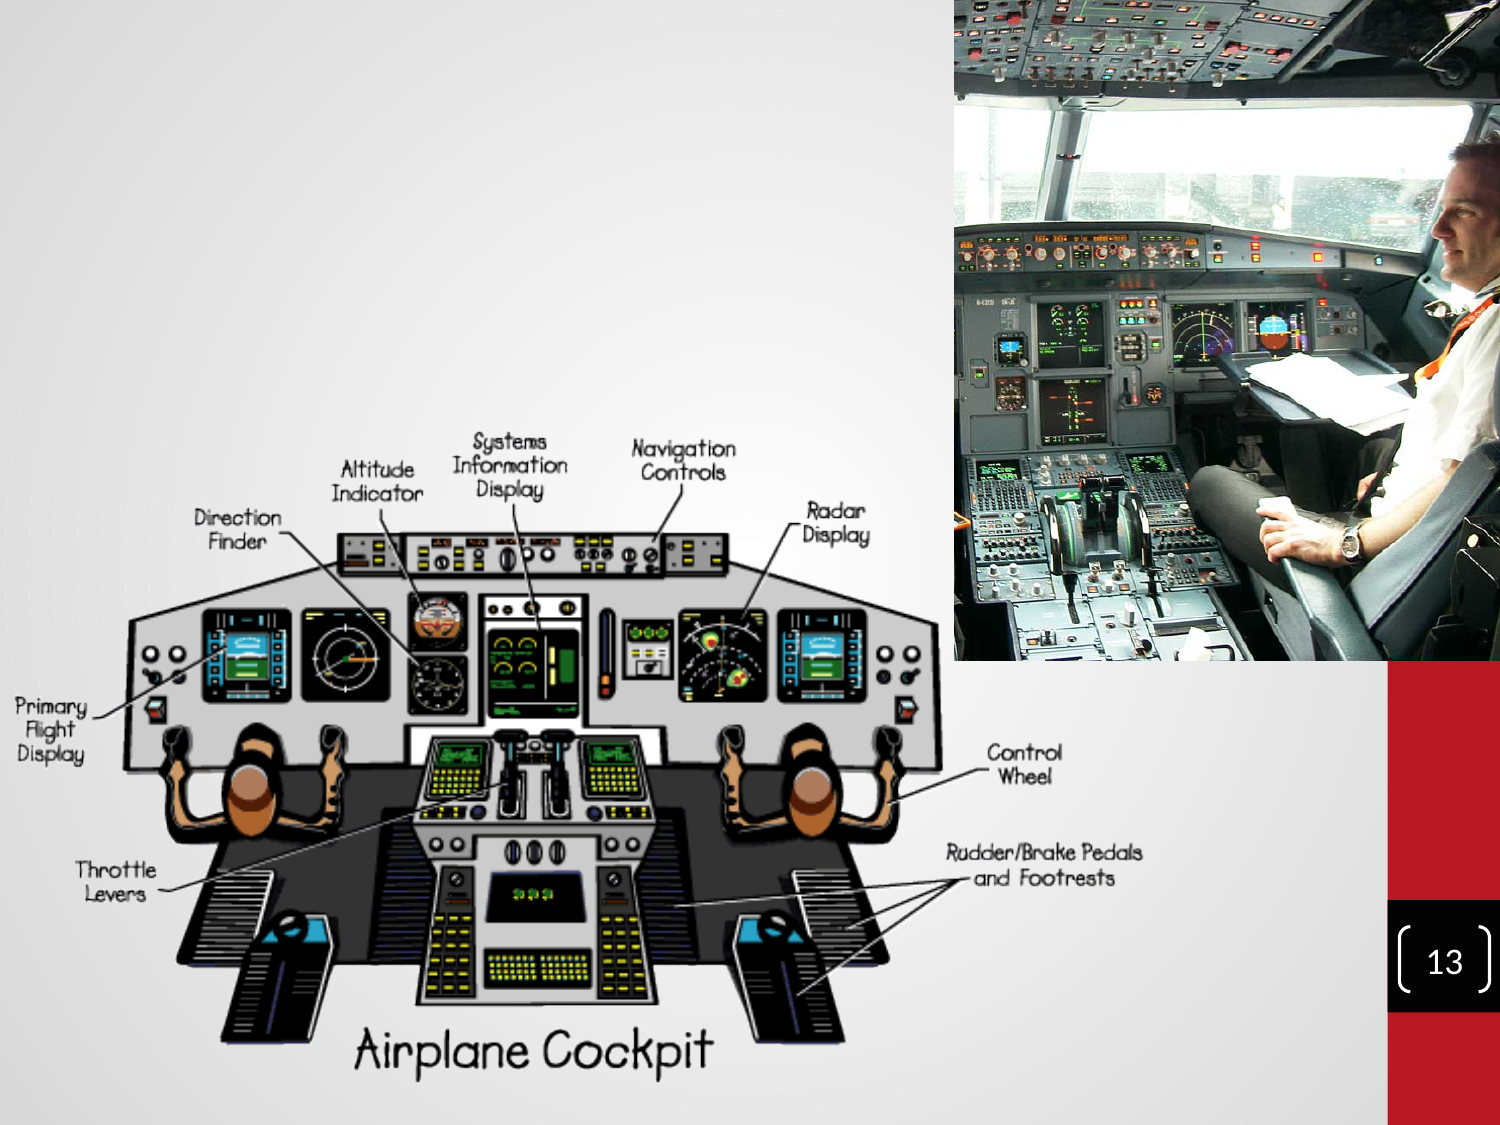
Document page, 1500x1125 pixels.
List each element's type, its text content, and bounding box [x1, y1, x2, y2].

slide_number ‹#› [1397, 925, 1492, 994]
picture [0, 0, 1500, 1085]
